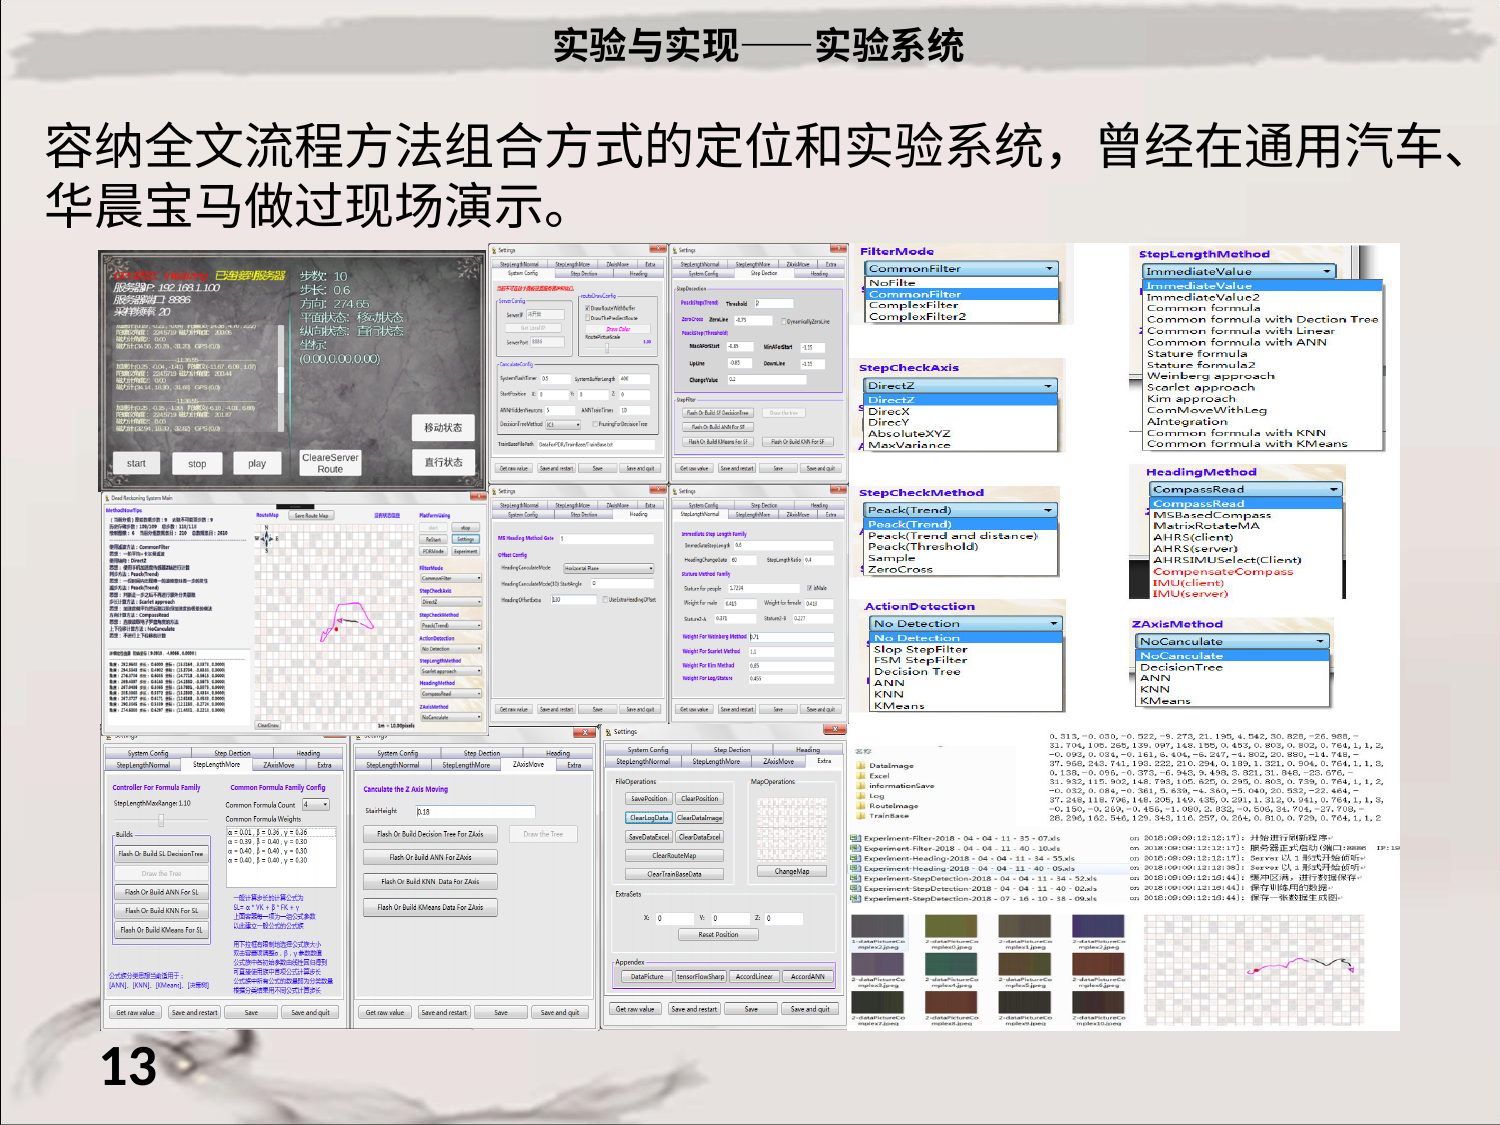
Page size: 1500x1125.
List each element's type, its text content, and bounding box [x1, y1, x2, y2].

text_box 实验与实现——实验系统 [537, 14, 1034, 75]
text_box 13 [83, 1020, 219, 1105]
text_box 容纳全文流程方法组合方式的定位和实验系统，曾经在通用汽车、华晨宝马做过现场演示。 [29, 107, 1483, 242]
picture [0, 0, 1500, 1125]
